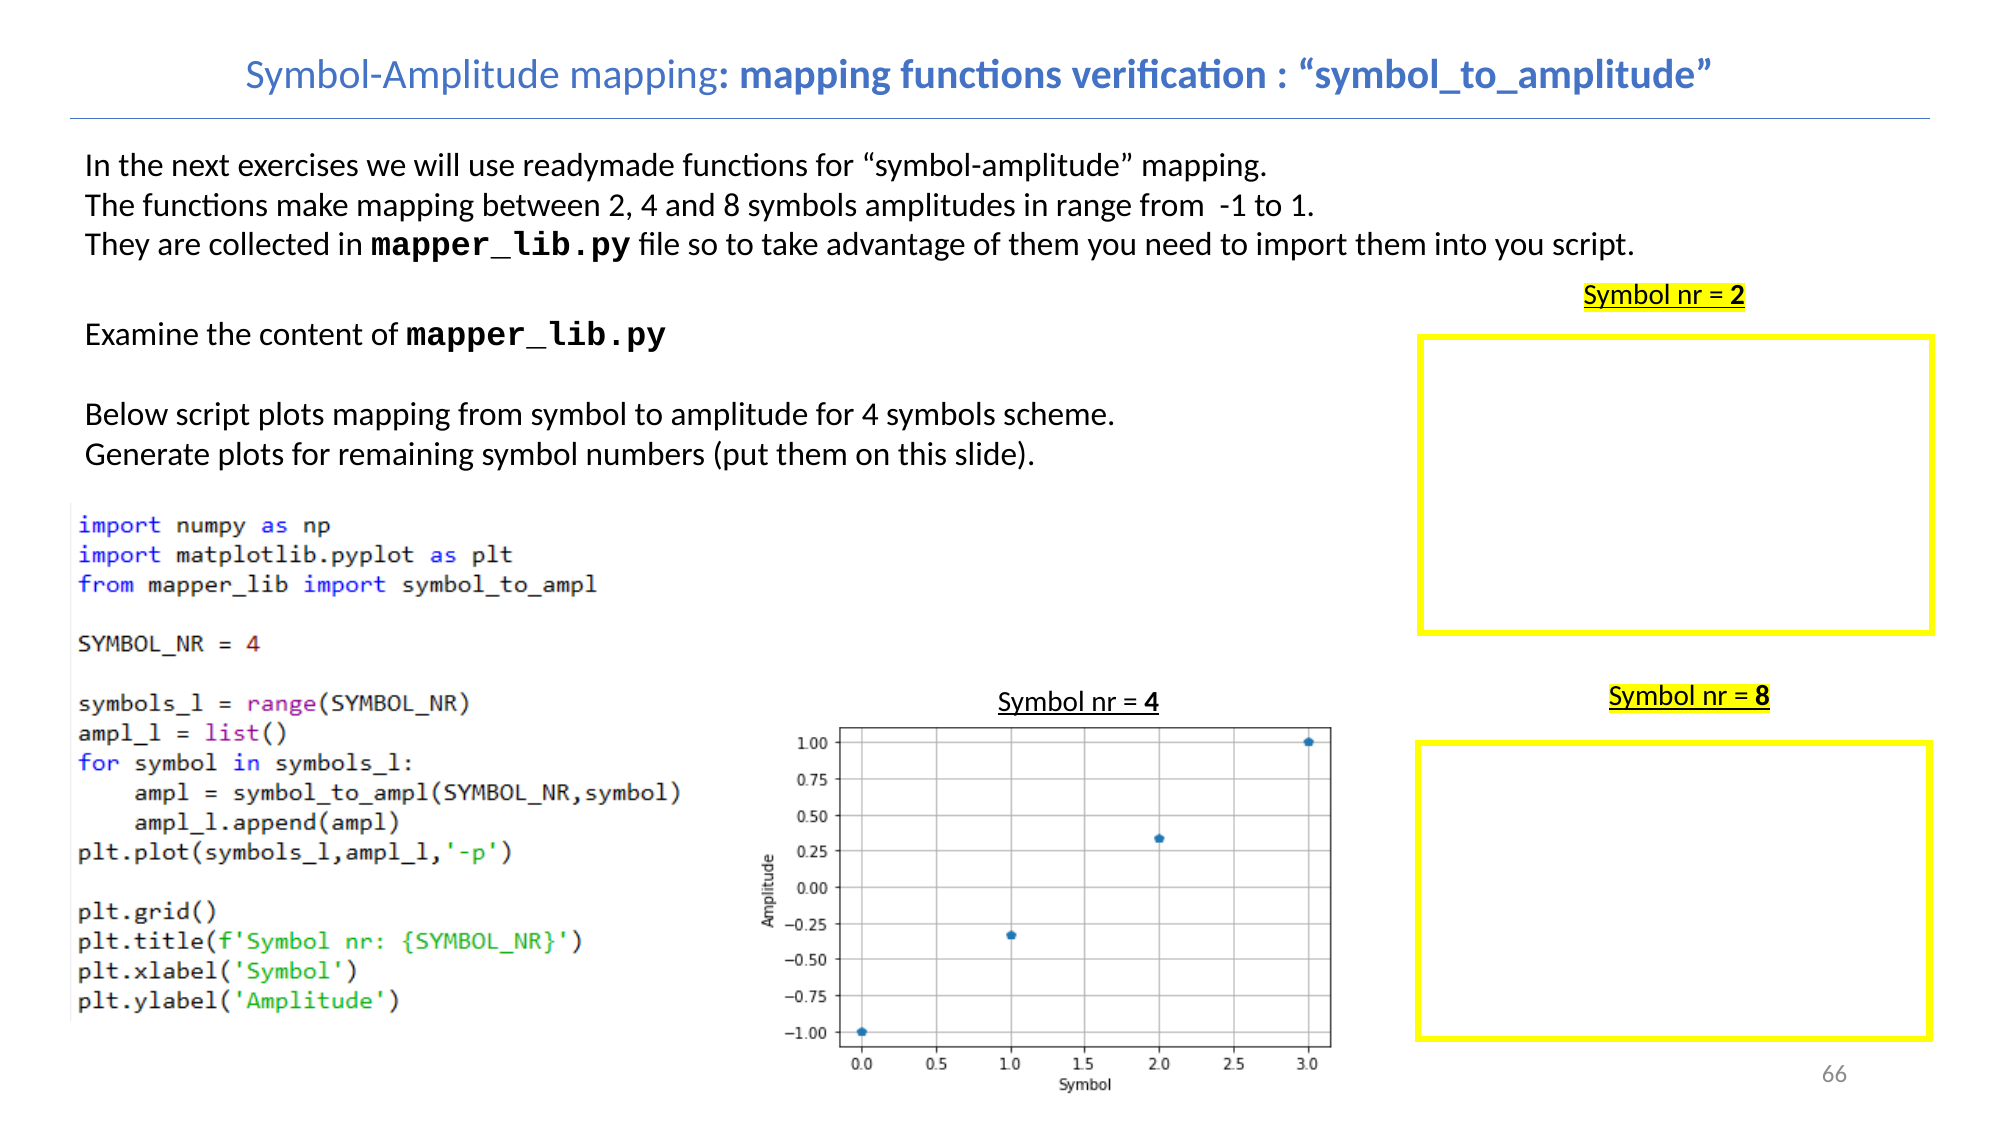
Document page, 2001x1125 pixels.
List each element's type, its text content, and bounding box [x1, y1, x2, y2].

picture [70, 503, 686, 1021]
text_box Symbol-Amplitude mapping: mapping functions verification : “symbol_to_amplitude” [55, 35, 1915, 104]
text_box [1417, 742, 1931, 1040]
text_box In the next exercises we will use readymade functions for “symbol-amplitude” mapping. The functions make mapping between 2, 4 and 8 symbols amplitudes in range from -1 to 1. They are collected in mapper_lib.py file so to take advantage of them you need to import them into you script. [70, 135, 1841, 270]
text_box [753, 674, 1339, 1102]
text_box Examine the content of mapper_lib.py Below script plots mapping from symbol to amplitude for 4 symbols scheme. Generate plots for remaining symbol numbers (put them on this slide). [70, 304, 1184, 480]
text_box Symbol nr = 8 [1583, 669, 1795, 719]
text_box Symbol nr = 2 [1558, 268, 1770, 318]
text_box [1419, 336, 1933, 634]
slide_number 66 [1412, 1042, 1863, 1103]
